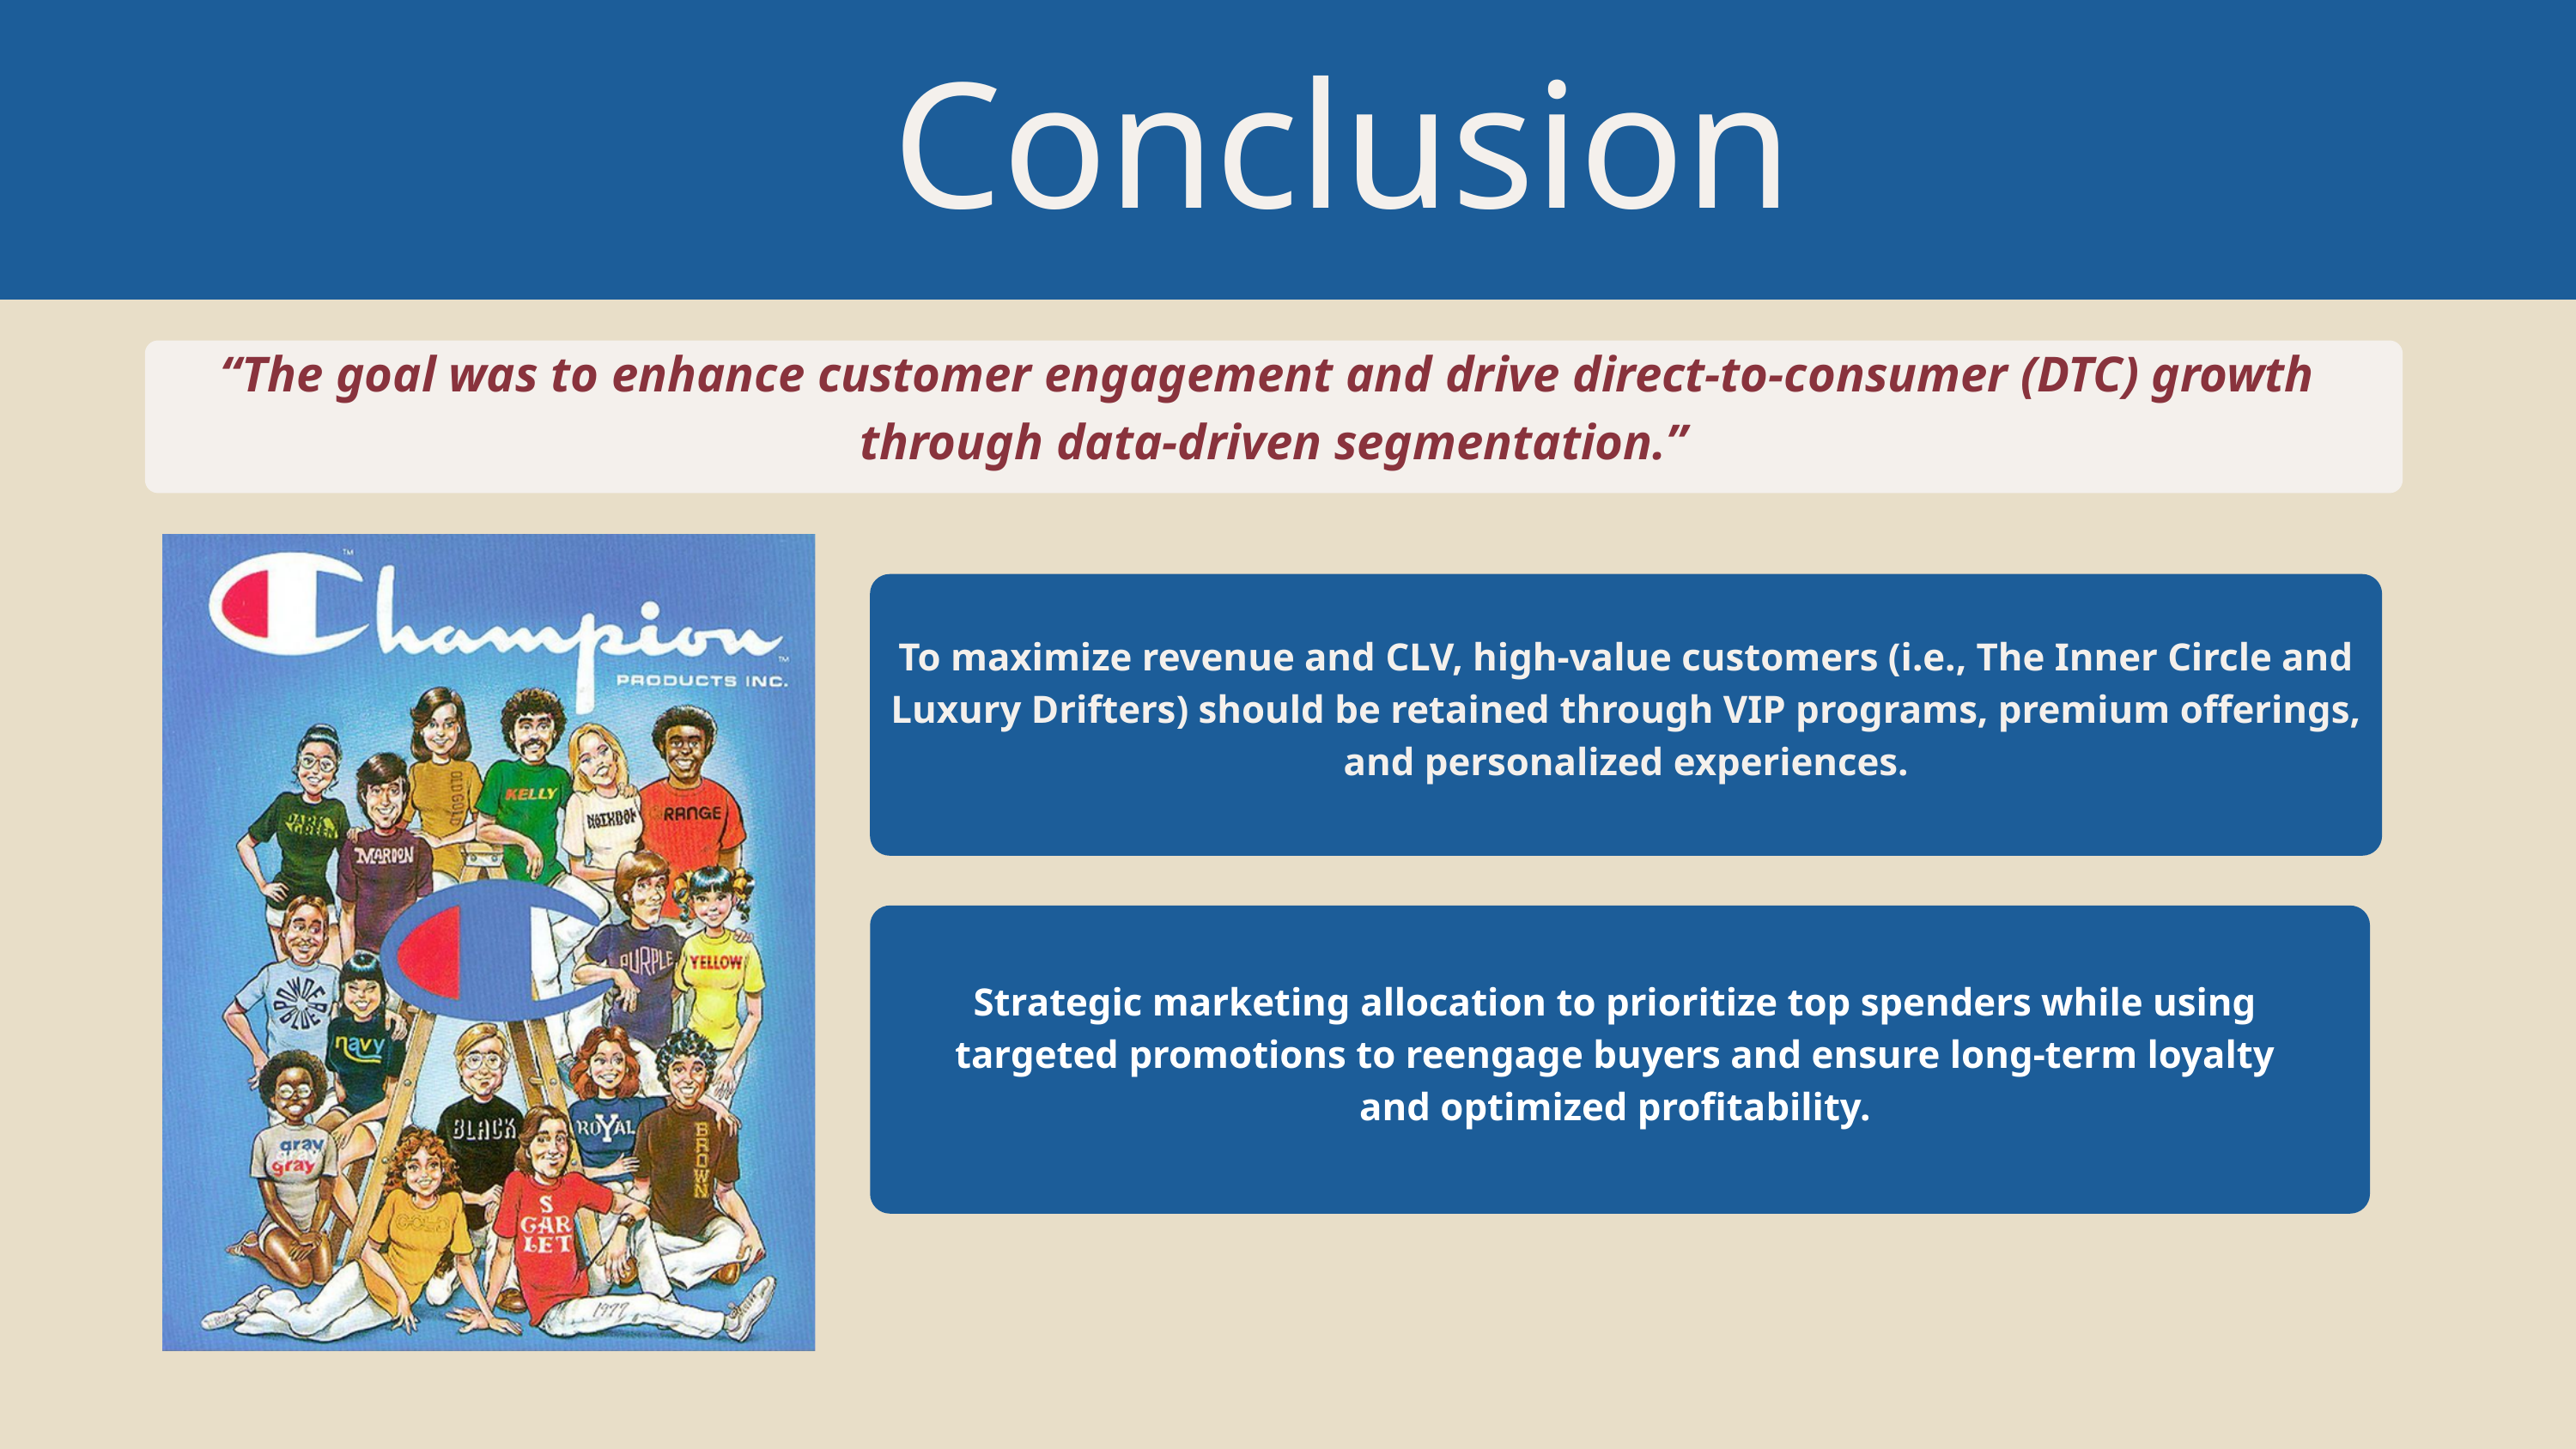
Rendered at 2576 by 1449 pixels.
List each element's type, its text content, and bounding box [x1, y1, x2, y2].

text_box Conclusion [1504, 58, 2308, 243]
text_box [870, 905, 1182, 1214]
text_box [1188, 503, 1498, 1449]
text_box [869, 573, 1182, 856]
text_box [1504, 905, 2371, 1214]
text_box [1504, 573, 2383, 856]
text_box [144, 340, 2403, 494]
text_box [1188, 0, 1498, 339]
text_box Conclusion [377, 58, 1182, 243]
text_box [162, 534, 816, 1351]
